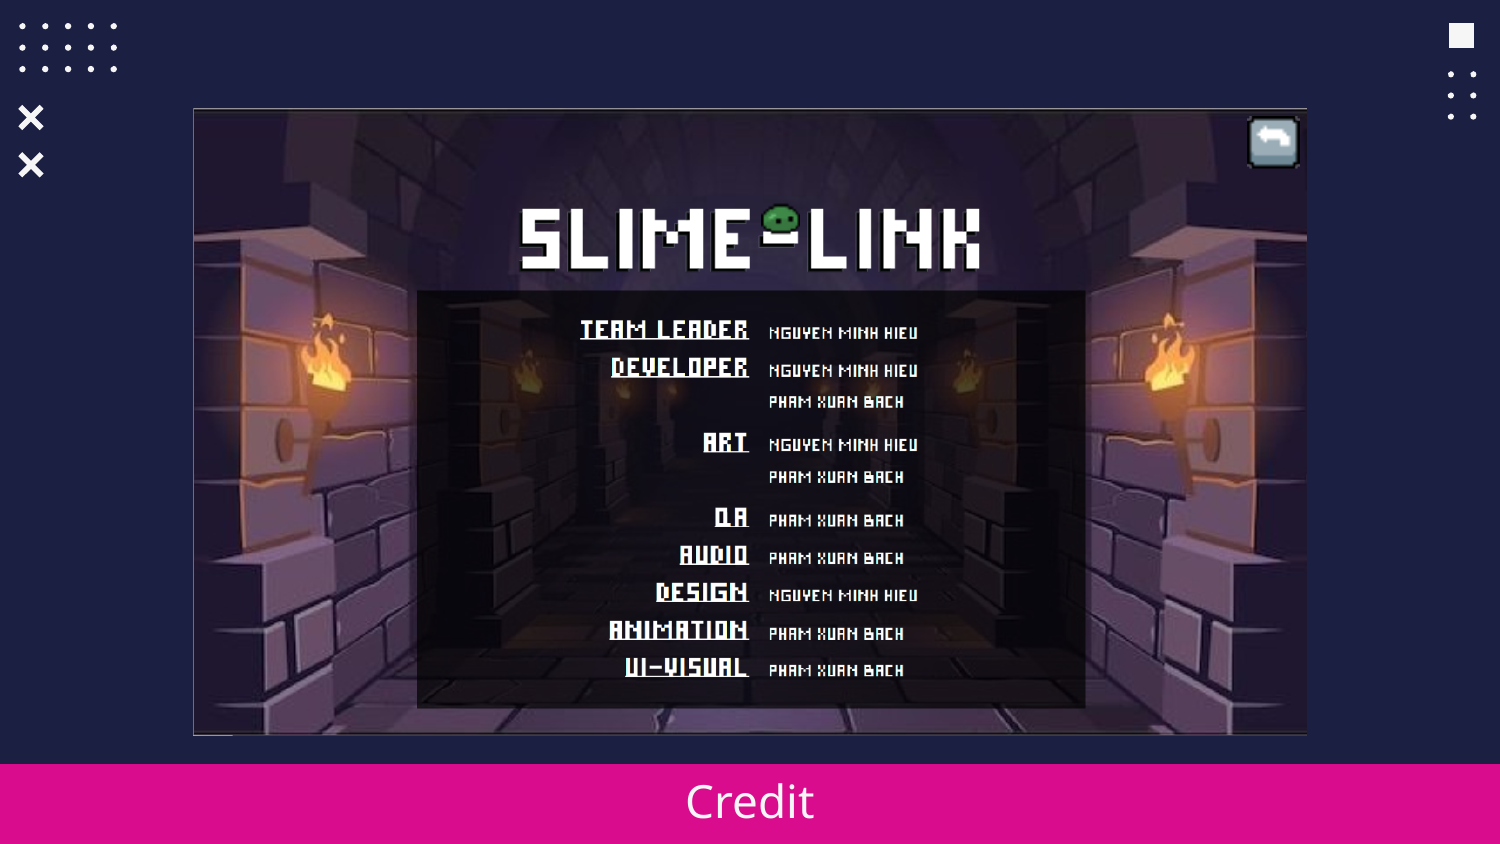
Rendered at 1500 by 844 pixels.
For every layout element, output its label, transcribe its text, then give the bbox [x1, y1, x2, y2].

text_box Credit [634, 757, 866, 843]
picture [193, 108, 1307, 736]
